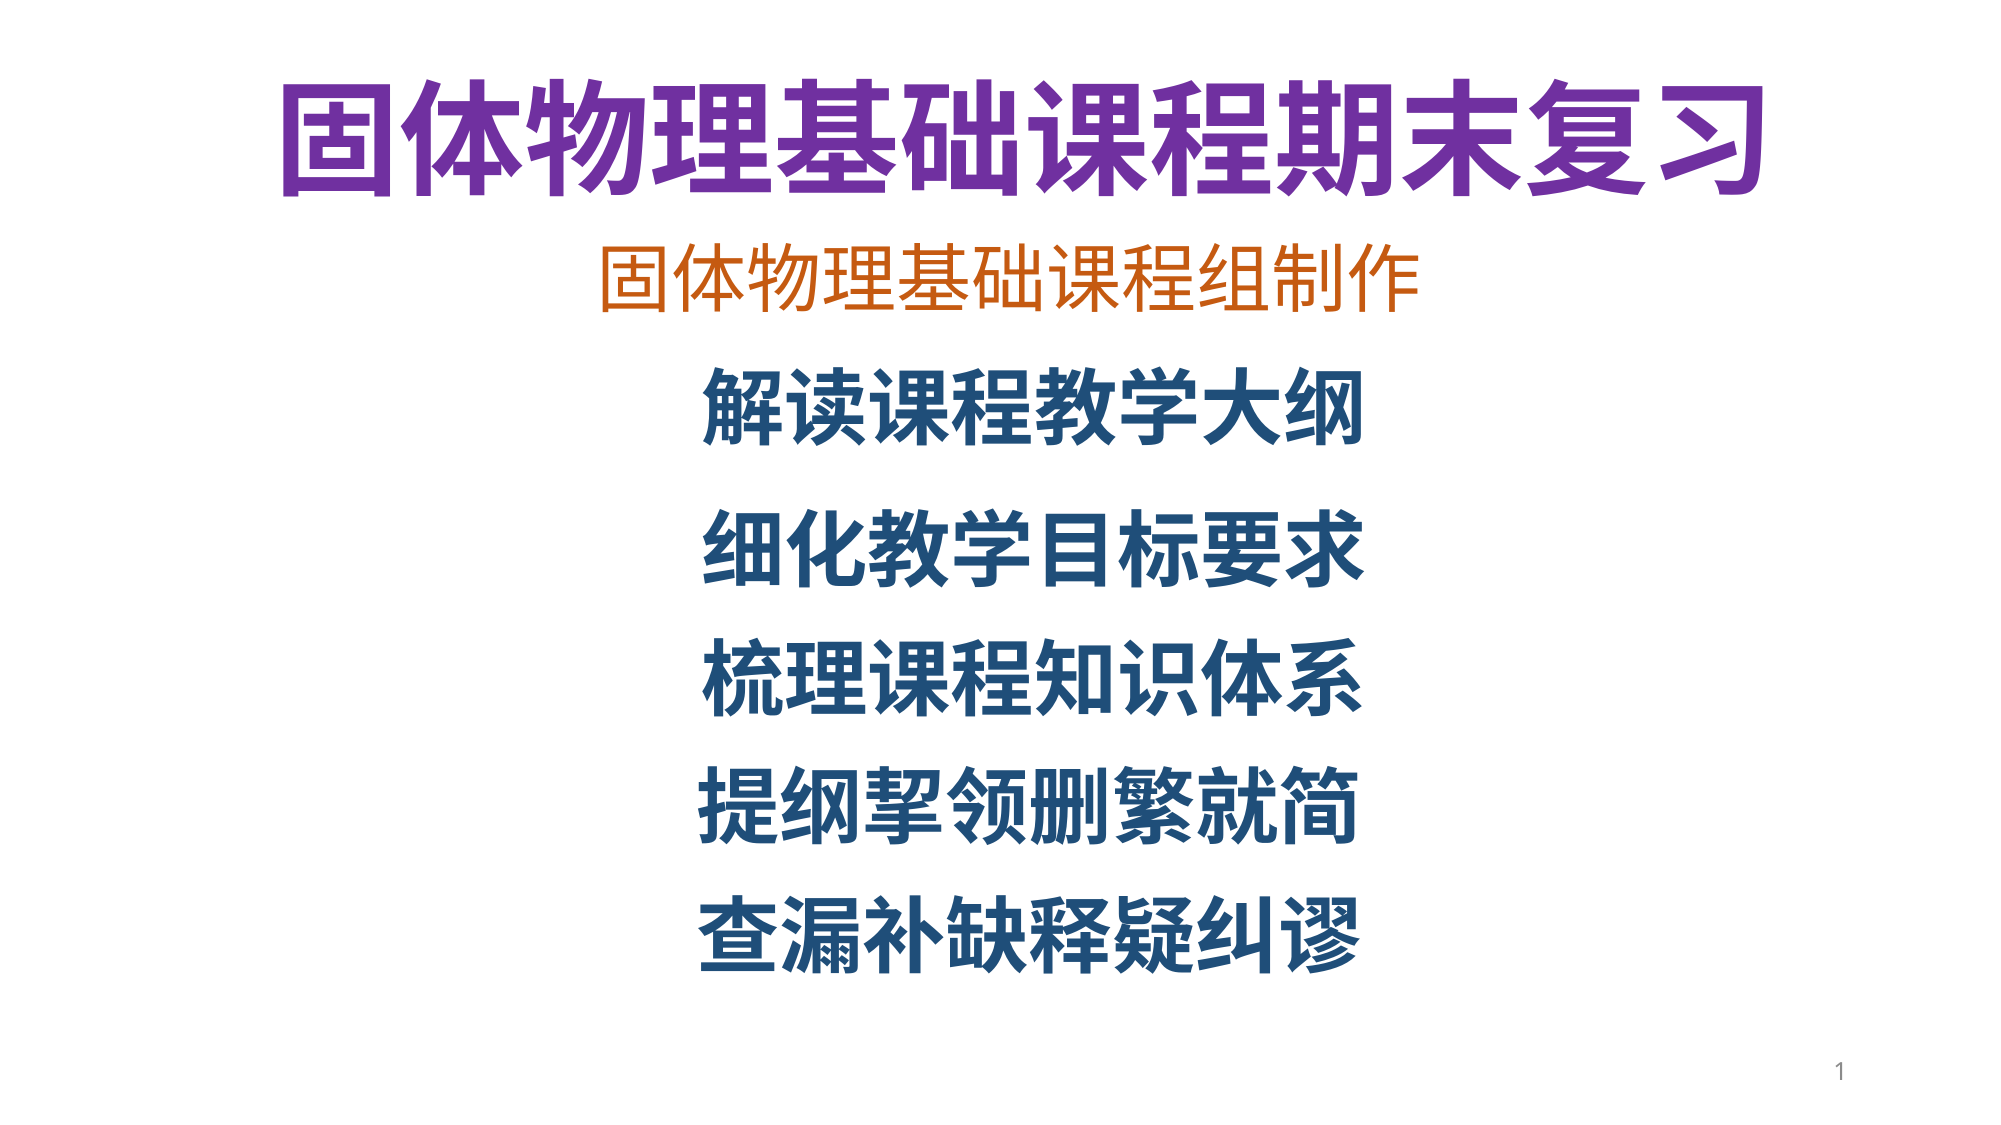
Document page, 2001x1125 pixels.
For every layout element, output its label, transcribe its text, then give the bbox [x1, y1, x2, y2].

text_box 查漏补缺释疑纠谬 [213, 875, 1845, 991]
text_box 解读课程教学大纲 [214, 347, 1855, 463]
text_box 固体物理基础课程组制作 [581, 223, 1437, 329]
text_box 细化教学目标要求 [214, 490, 1855, 605]
text_box 固体物理基础课程期末复习 [260, 52, 1790, 218]
slide_number 1 [1412, 1042, 1863, 1103]
text_box 梳理课程知识体系 [214, 618, 1855, 734]
text_box 提纲挈领删繁就简 [213, 747, 1845, 862]
